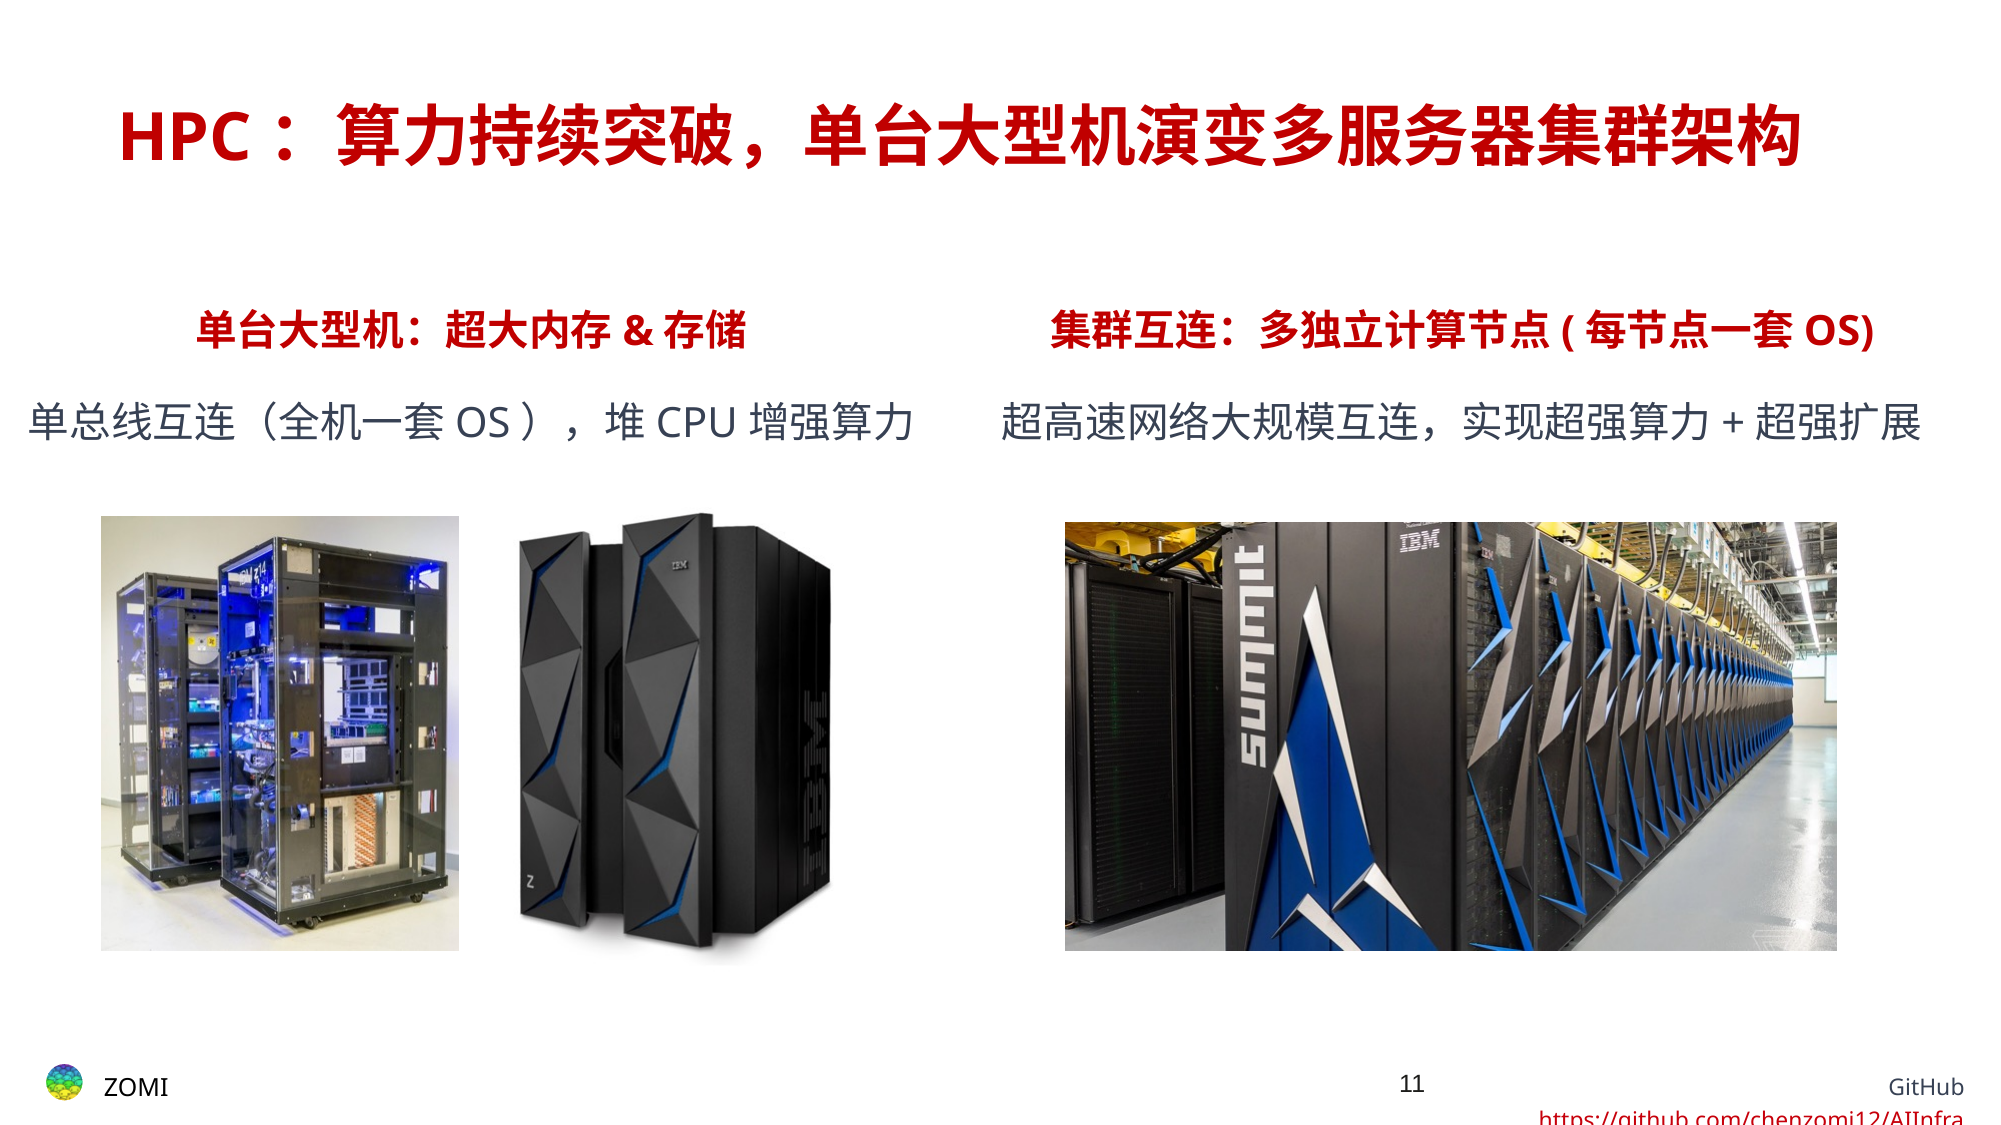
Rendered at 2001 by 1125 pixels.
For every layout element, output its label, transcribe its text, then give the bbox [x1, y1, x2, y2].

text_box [101, 499, 849, 978]
title HPC：算力持续突破，单台大型机演变多服务器集群架构 [102, 85, 1901, 183]
text_box 集群互连：多独立计算节点(每节点一套OS) 超高速网络大规模互连，实现超强算力+超强扩展 [987, 271, 1938, 453]
picture [47, 1065, 82, 1100]
text_box 单台大型机：超大内存&存储 单总线互连（全机一套OS），堆CPU增强算力 [12, 271, 930, 453]
picture [1065, 521, 1837, 951]
